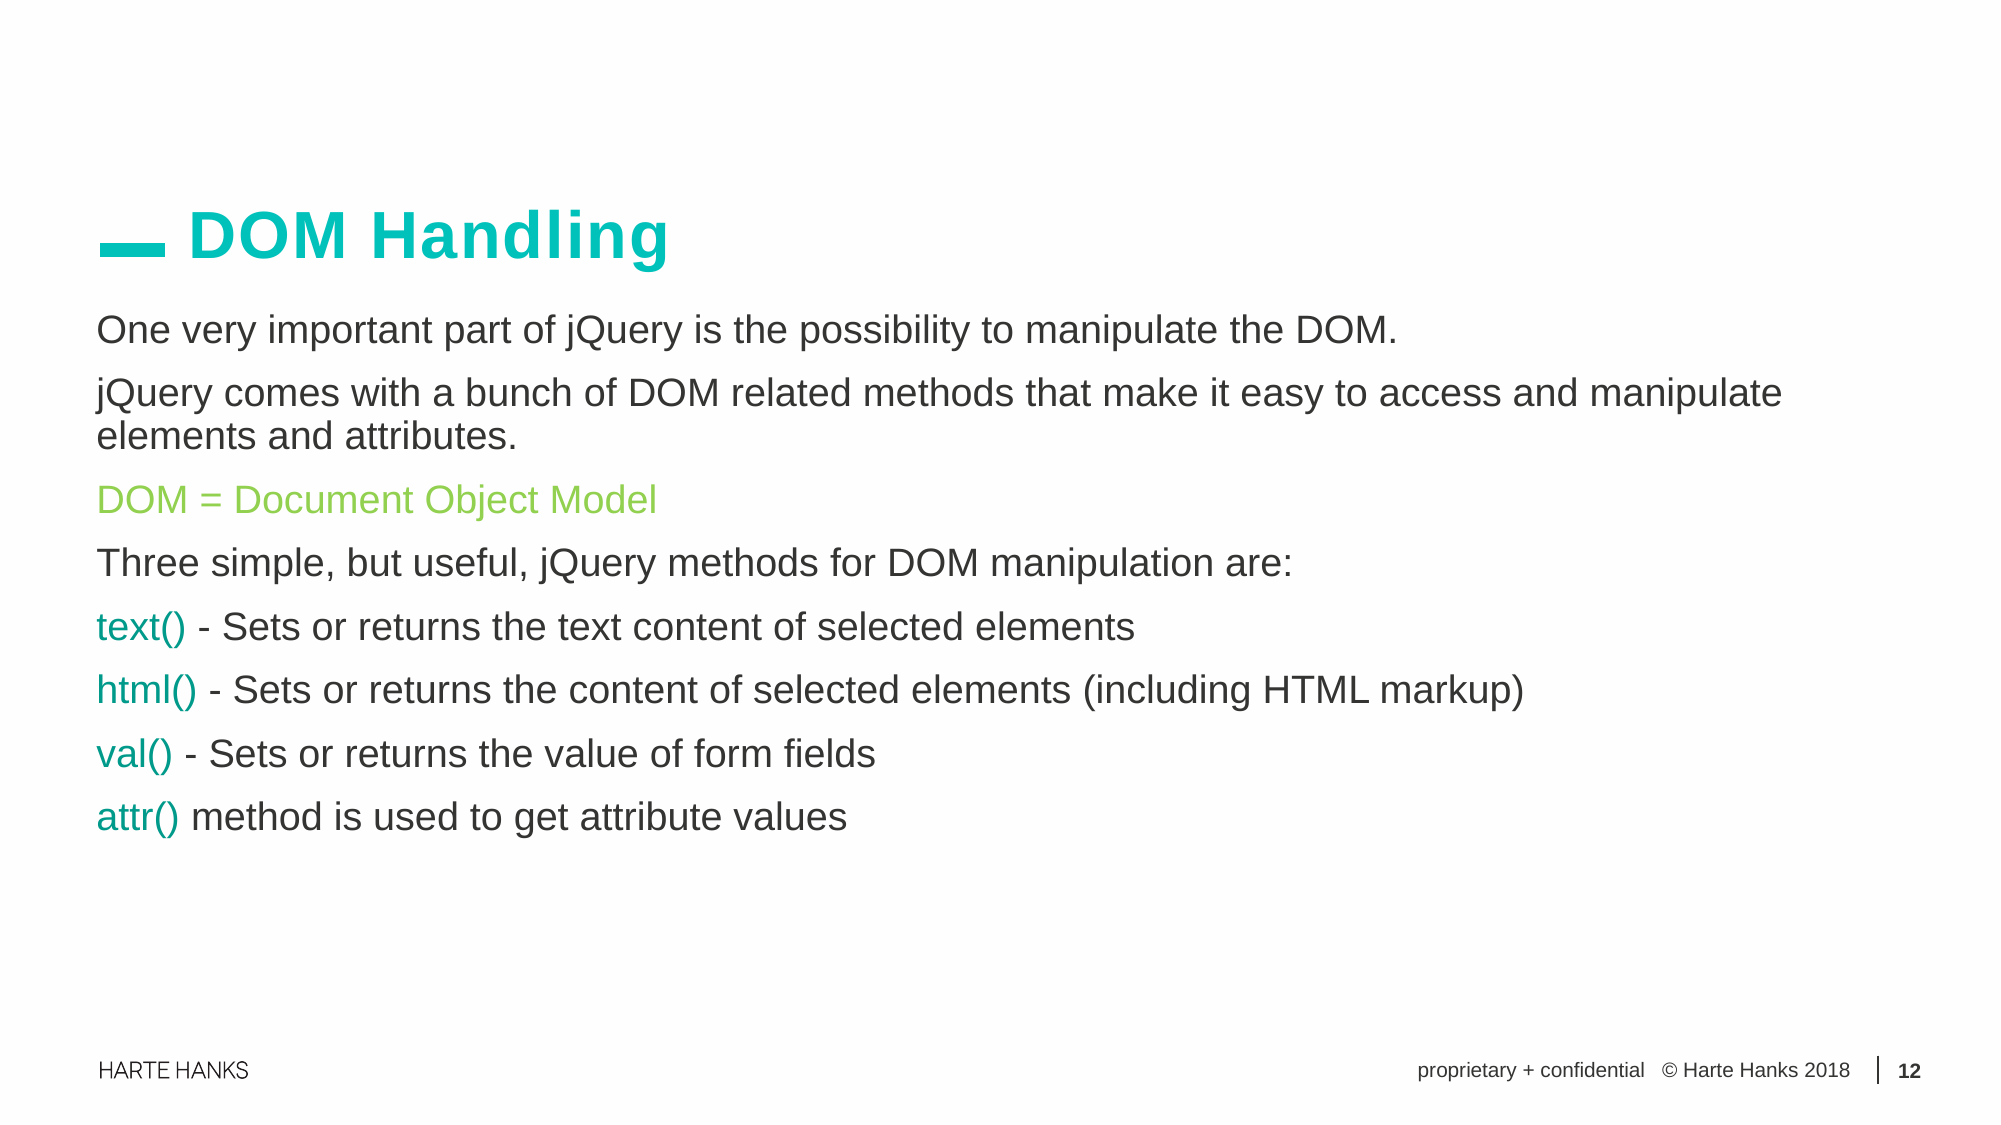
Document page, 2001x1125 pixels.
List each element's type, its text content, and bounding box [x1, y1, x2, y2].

text_box DOM Handling [173, 177, 1927, 289]
picture [100, 1061, 248, 1079]
text_box One very important part of jQuery is the possibility to manipulate the DOM. jQuery comes with a bunch of DOM related methods that make it easy to access and manipulate elements and attributes. DOM = Document Object Model Three simple, but useful, jQuery methods for DOM manipulation are: text() - Sets or returns the text content of selected elements html() - Sets or returns the content of selected elements (including HTML markup) val() - Sets or returns the value of form fields attr() method is used to get attribute values [96, 309, 1927, 948]
